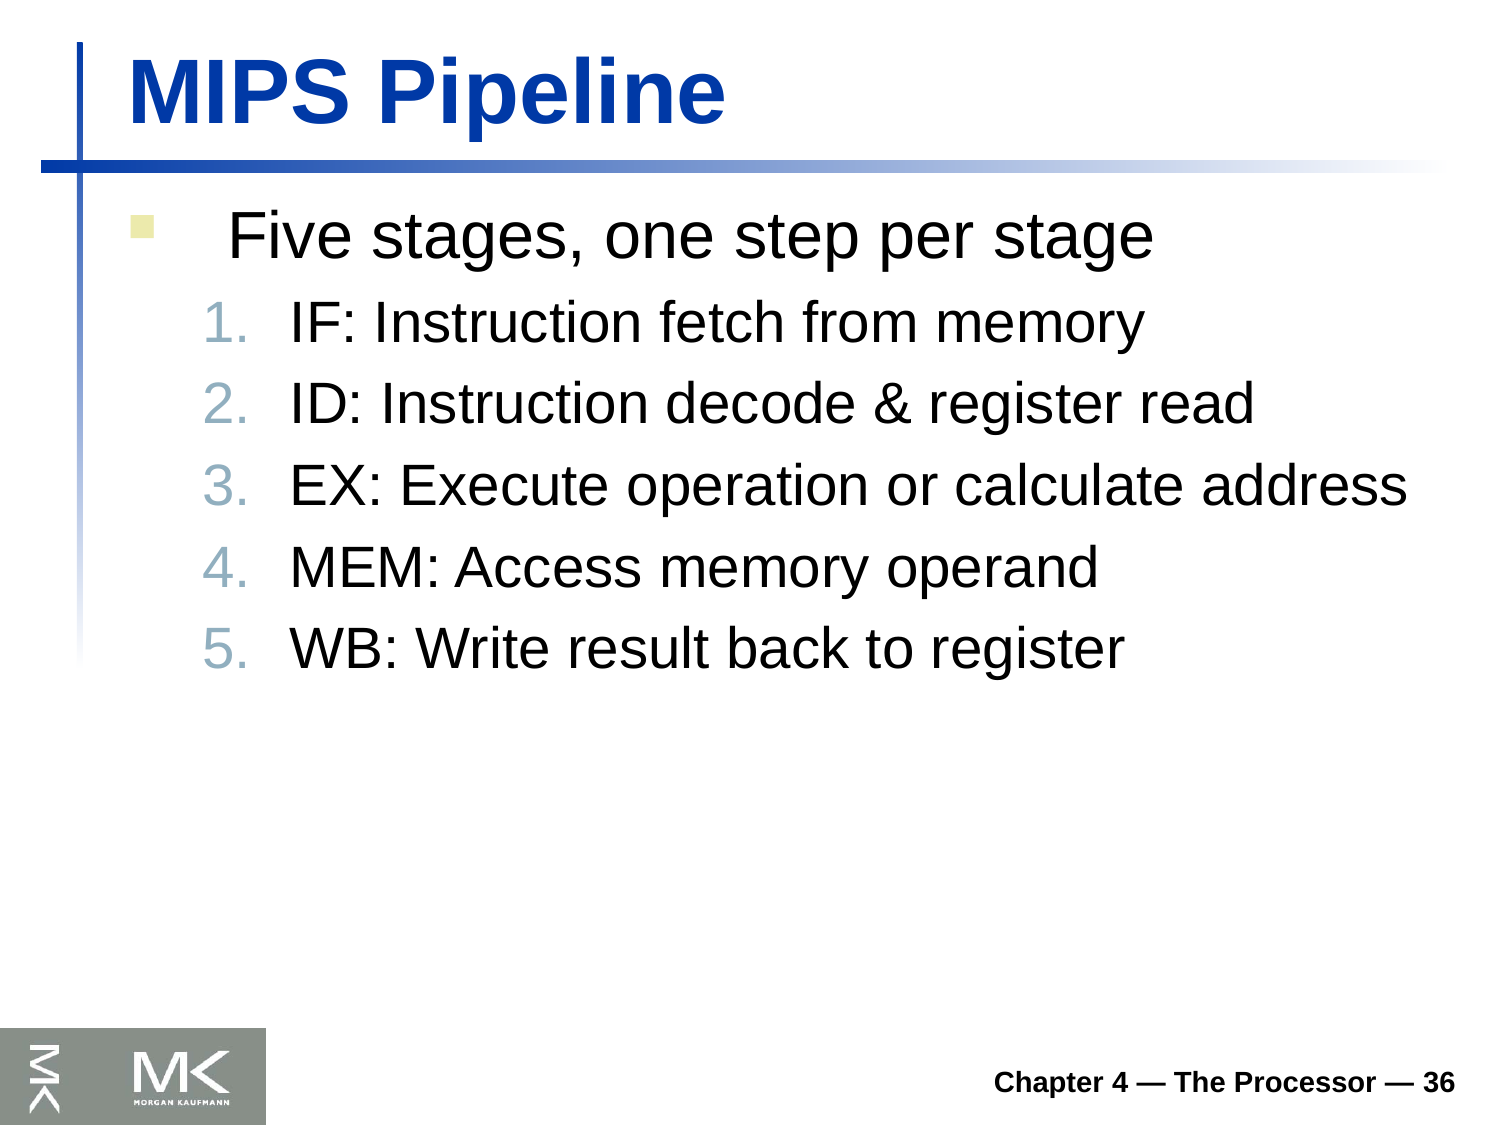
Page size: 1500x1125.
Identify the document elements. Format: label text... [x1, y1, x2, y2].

title MIPS Pipeline [112, 23, 1468, 149]
list Five stages, one step per stage IF: Instruction fetch from memory ID: Instruction decode & register read EX: Execute operation or calculate address MEM: Access memory operand WB: Write result back to register [112, 184, 1469, 1024]
picture [0, 1028, 266, 1125]
footer Chapter 4 — The Processor — 36 [277, 1046, 1471, 1106]
